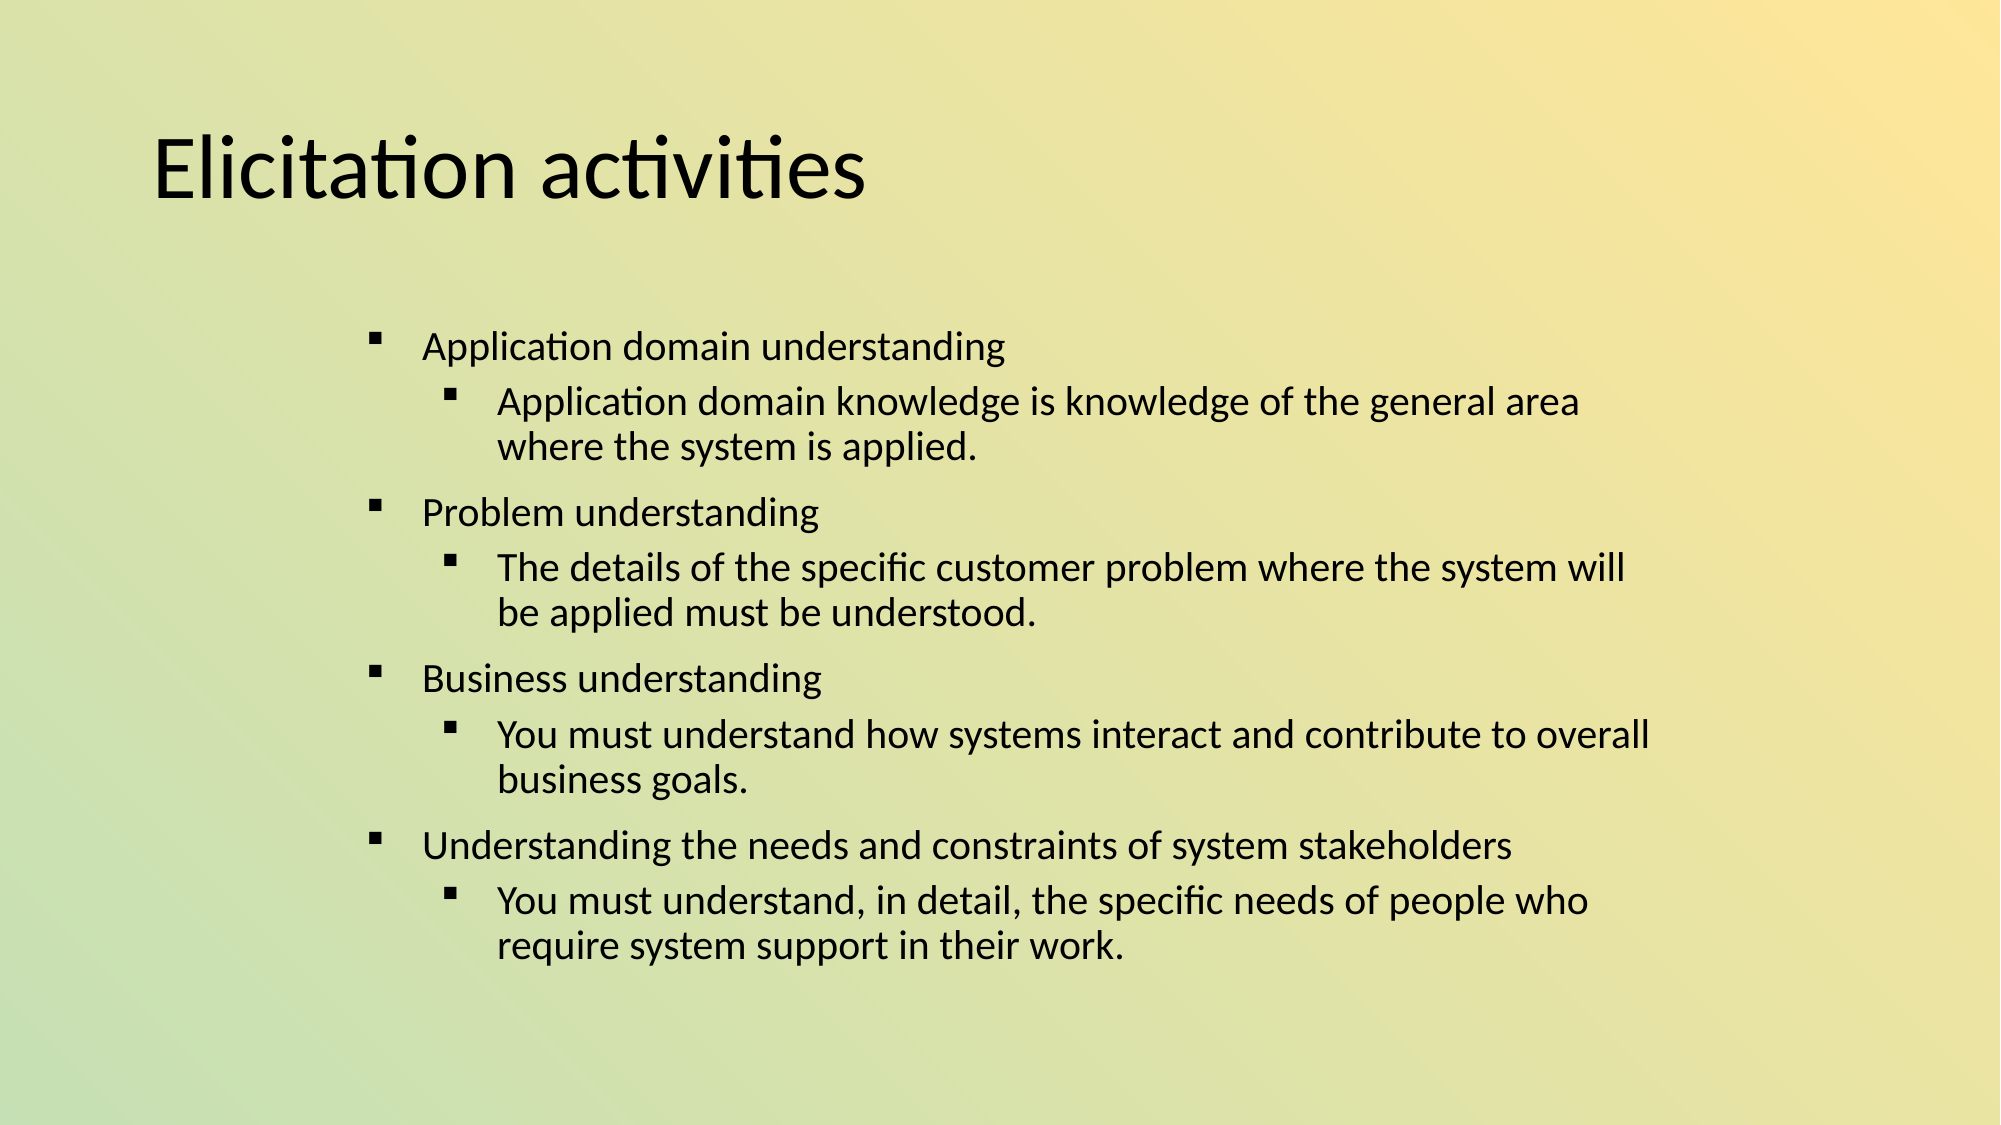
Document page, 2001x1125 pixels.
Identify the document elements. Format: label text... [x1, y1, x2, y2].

title Elicitation activities [137, 59, 1863, 278]
list Application domain understanding Application domain knowledge is knowledge of the general area where the system is applied. Problem understanding The details of the specific customer problem where the system will be applied must be understood. Business understanding You must understand how systems interact and contribute to overall business goals. Understanding the needs and constraints of system stakeholders You must understand, in detail, the specific needs of people who require system support in their work. [332, 316, 1678, 995]
